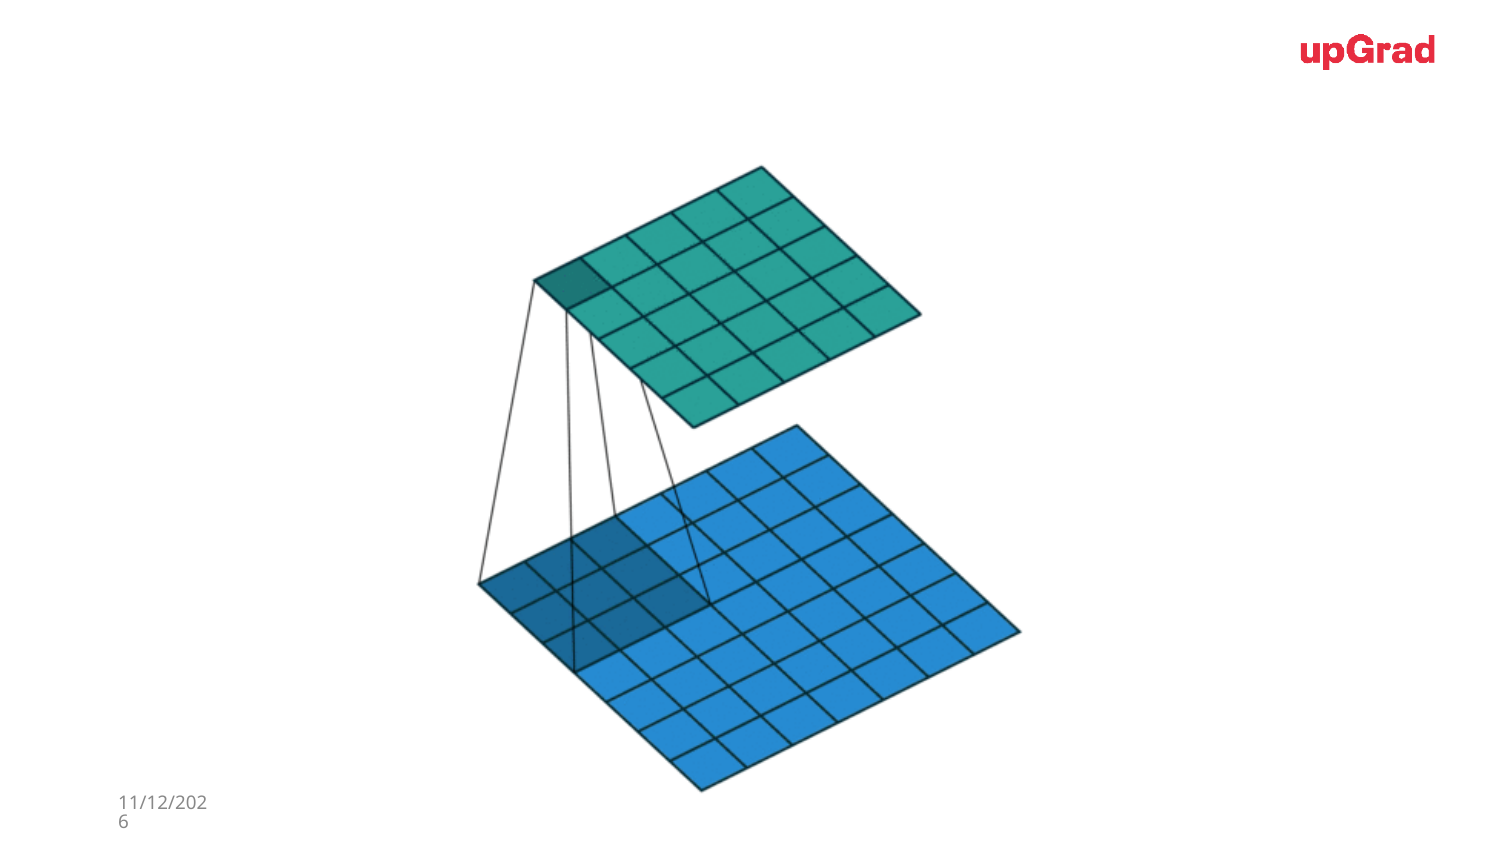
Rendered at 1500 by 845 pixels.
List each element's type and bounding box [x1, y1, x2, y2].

picture [1300, 34, 1435, 70]
picture [446, 134, 1054, 824]
slide_number [116, 791, 217, 819]
